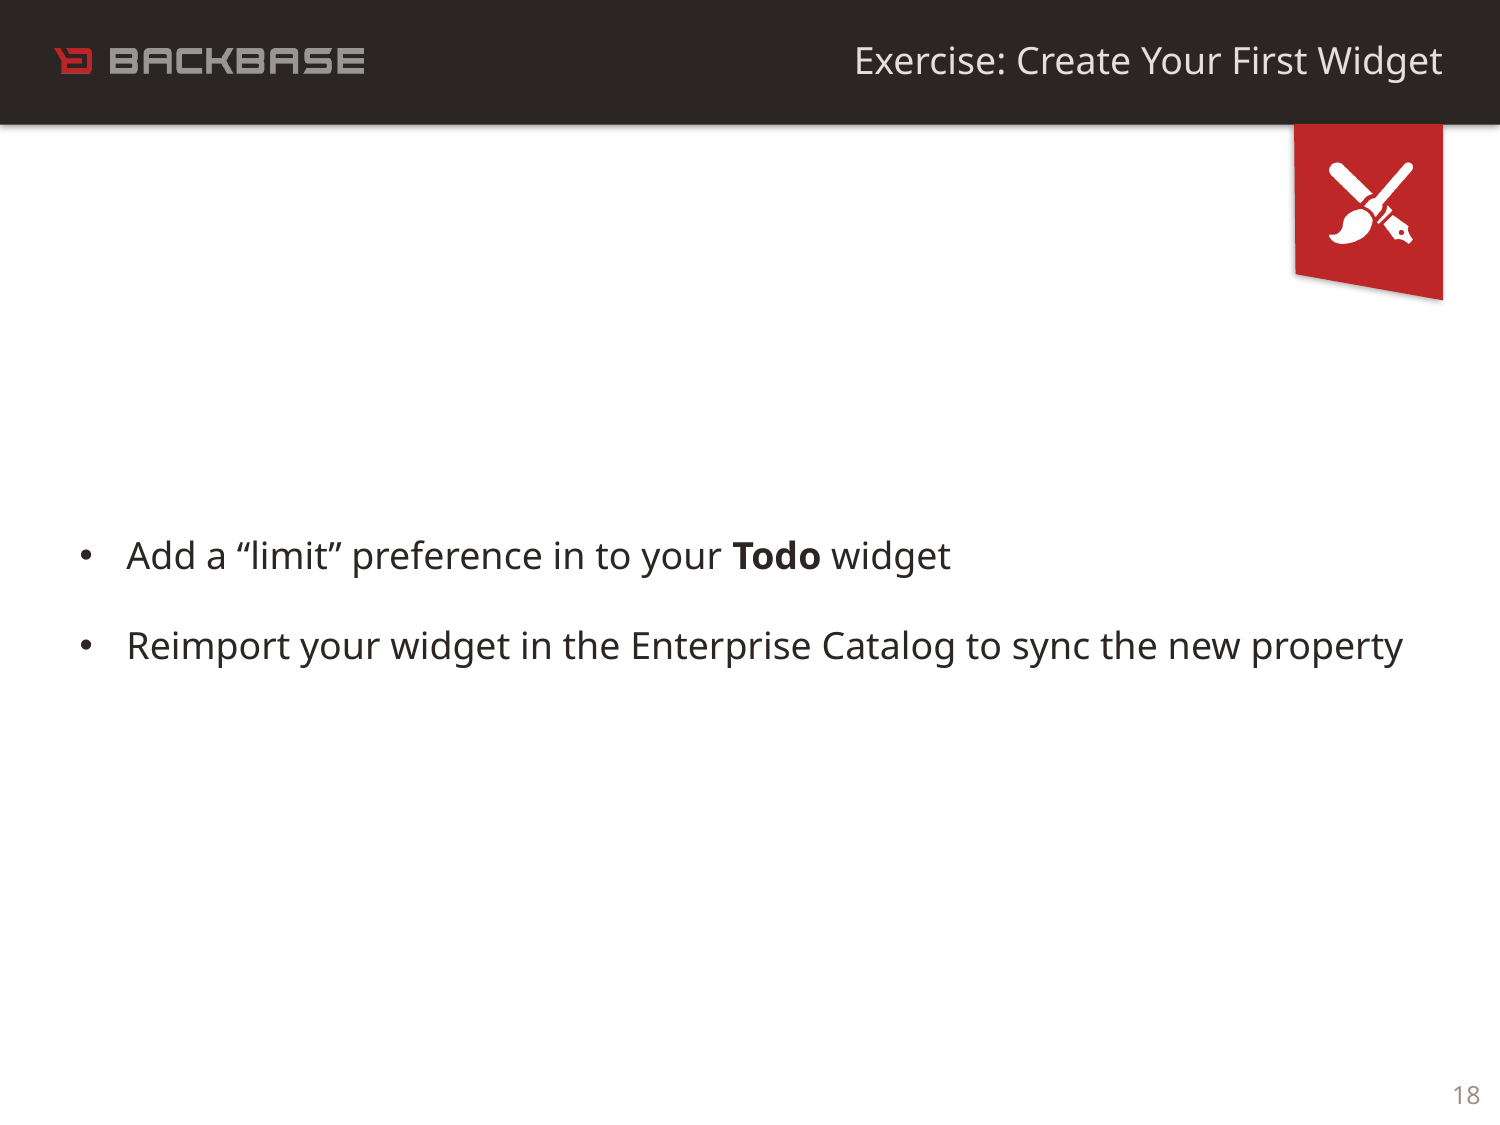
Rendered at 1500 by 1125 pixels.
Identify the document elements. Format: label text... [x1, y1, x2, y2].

text_box Add a “limit” preference in to your Todo widget Reimport your widget in the Enterprise Catalog to sync the new property [64, 479, 1439, 675]
slide_number 18 [1221, 1076, 1496, 1118]
picture [54, 48, 364, 74]
list Exercise: Create Your First Widget [431, 29, 1459, 91]
picture [1329, 161, 1413, 245]
